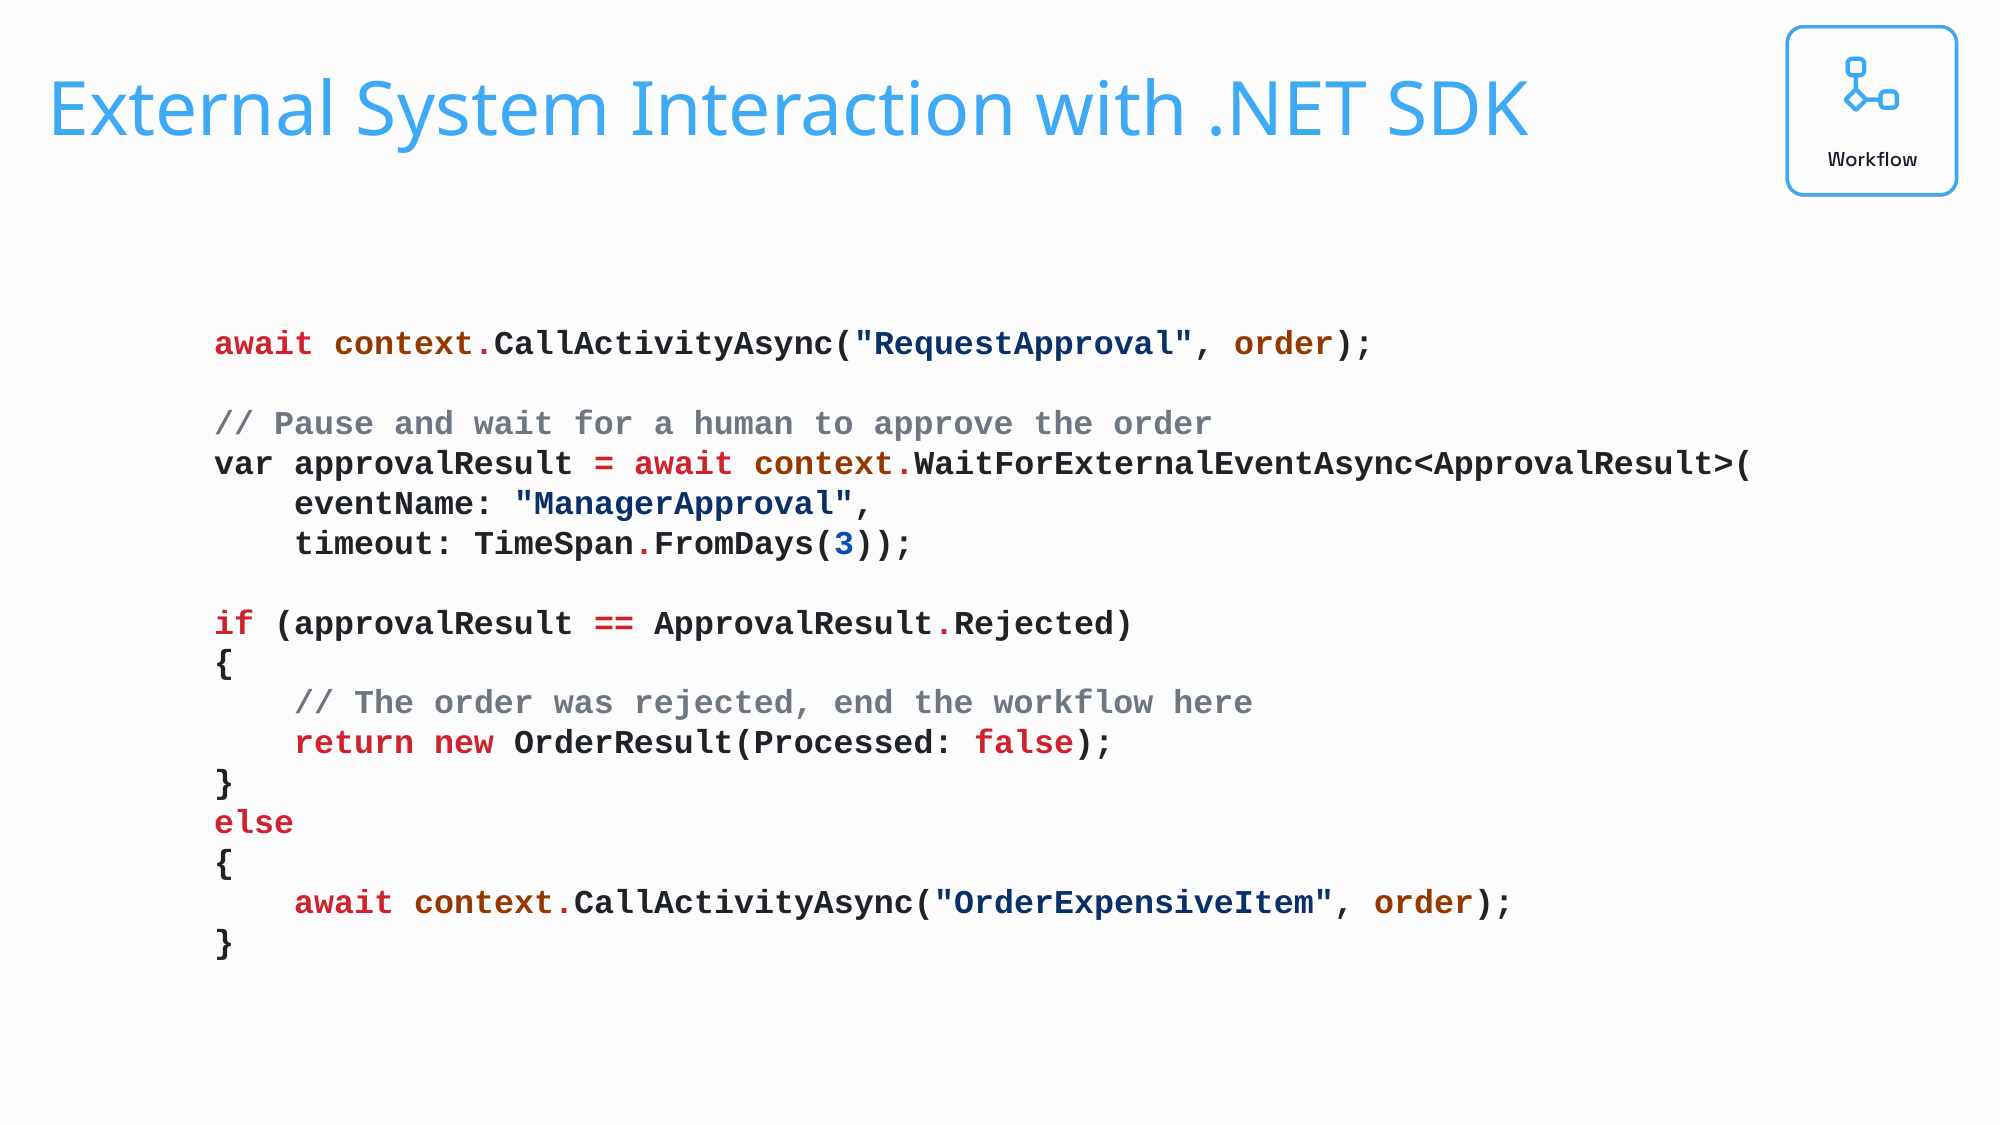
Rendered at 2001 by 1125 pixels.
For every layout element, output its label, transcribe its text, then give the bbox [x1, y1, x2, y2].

title External System Interaction with .NET SDK [1965, 35, 1972, 187]
title External System Interaction with .NET SDK [32, 35, 1777, 187]
text_box await context.CallActivityAsync("RequestApproval", order); // Pause and wait for a human to approve the order var approvalResult = await context.WaitForExternalEventAsync<ApprovalResult>( eventName: "ManagerApproval", timeout: TimeSpan.FromDays(3)); if (approvalResult == ApprovalResult.Rejected) { // The order was rejected, end the workflow here return new OrderResult(Processed: false); } else { await context.CallActivityAsync("OrderExpensiveItem", order); } [199, 313, 1801, 968]
picture [1782, 22, 1961, 200]
